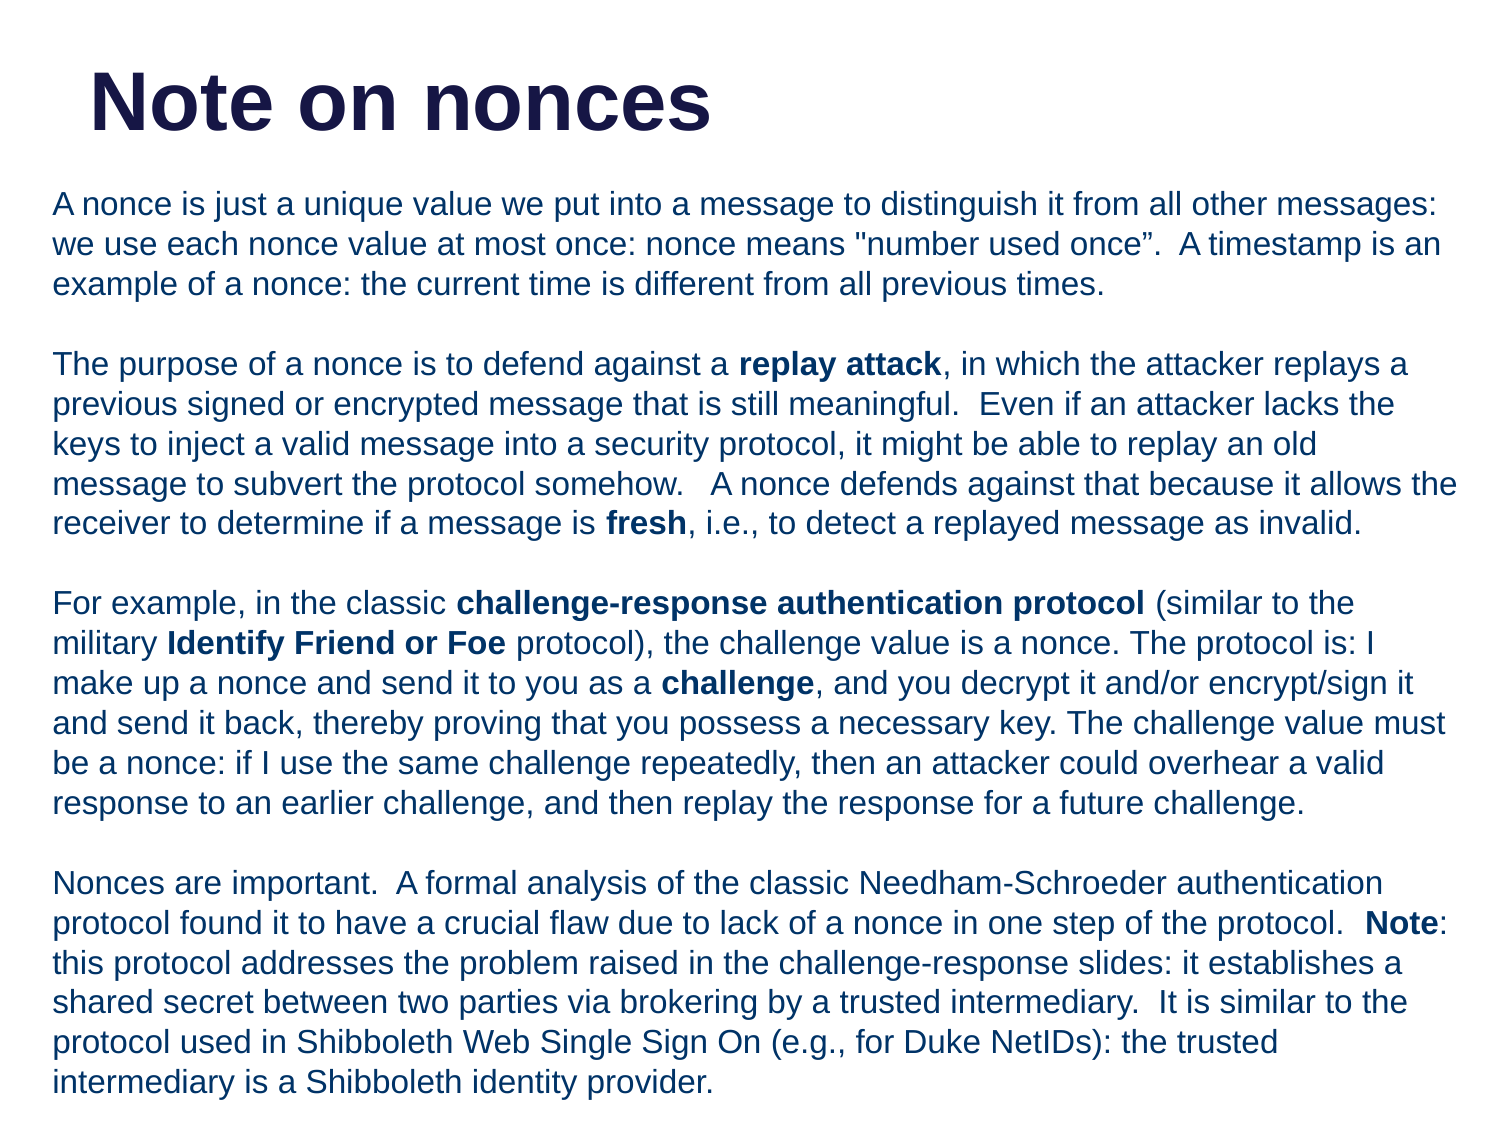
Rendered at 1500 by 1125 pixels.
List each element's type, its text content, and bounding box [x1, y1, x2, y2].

title Note on nonces [75, 0, 1425, 155]
text_box A nonce is just a unique value we put into a message to distinguish it from all other messages: we use each nonce value at most once: nonce means "number used once”. A timestamp is an example of a nonce: the current time is different from all previous times. The purpose of a nonce is to defend against a replay attack, in which the attacker replays a previous signed or encrypted message that is still meaningful. Even if an attacker lacks the keys to inject a valid message into a security protocol, it might be able to replay an old message to subvert the protocol somehow. A nonce defends against that because it allows the receiver to determine if a message is fresh, i.e., to detect a replayed message as invalid. For example, in the classic challenge-response authentication protocol (similar to the military Identify Friend or Foe protocol), the challenge value is a nonce. The protocol is: I make up a nonce and send it to you as a challenge, and you decrypt it and/or encrypt/sign it and send it back, thereby proving that you possess a necessary key. The challenge value must be a nonce: if I use the same challenge repeatedly, then an attacker could overhear a valid response to an earlier challenge, and then replay the response for a future challenge. Nonces are important. A formal analysis of the classic Needham-Schroeder authentication protocol found it to have a crucial flaw due to lack of a nonce in one step of the protocol. Note: this protocol addresses the problem raised in the challenge-response slides: it establishes a shared secret between two parties via brokering by a trusted intermediary. It is similar to the protocol used in Shibboleth Web Single Sign On (e.g., for Duke NetIDs): the trusted intermediary is a Shibboleth identity provider. [37, 174, 1475, 1108]
